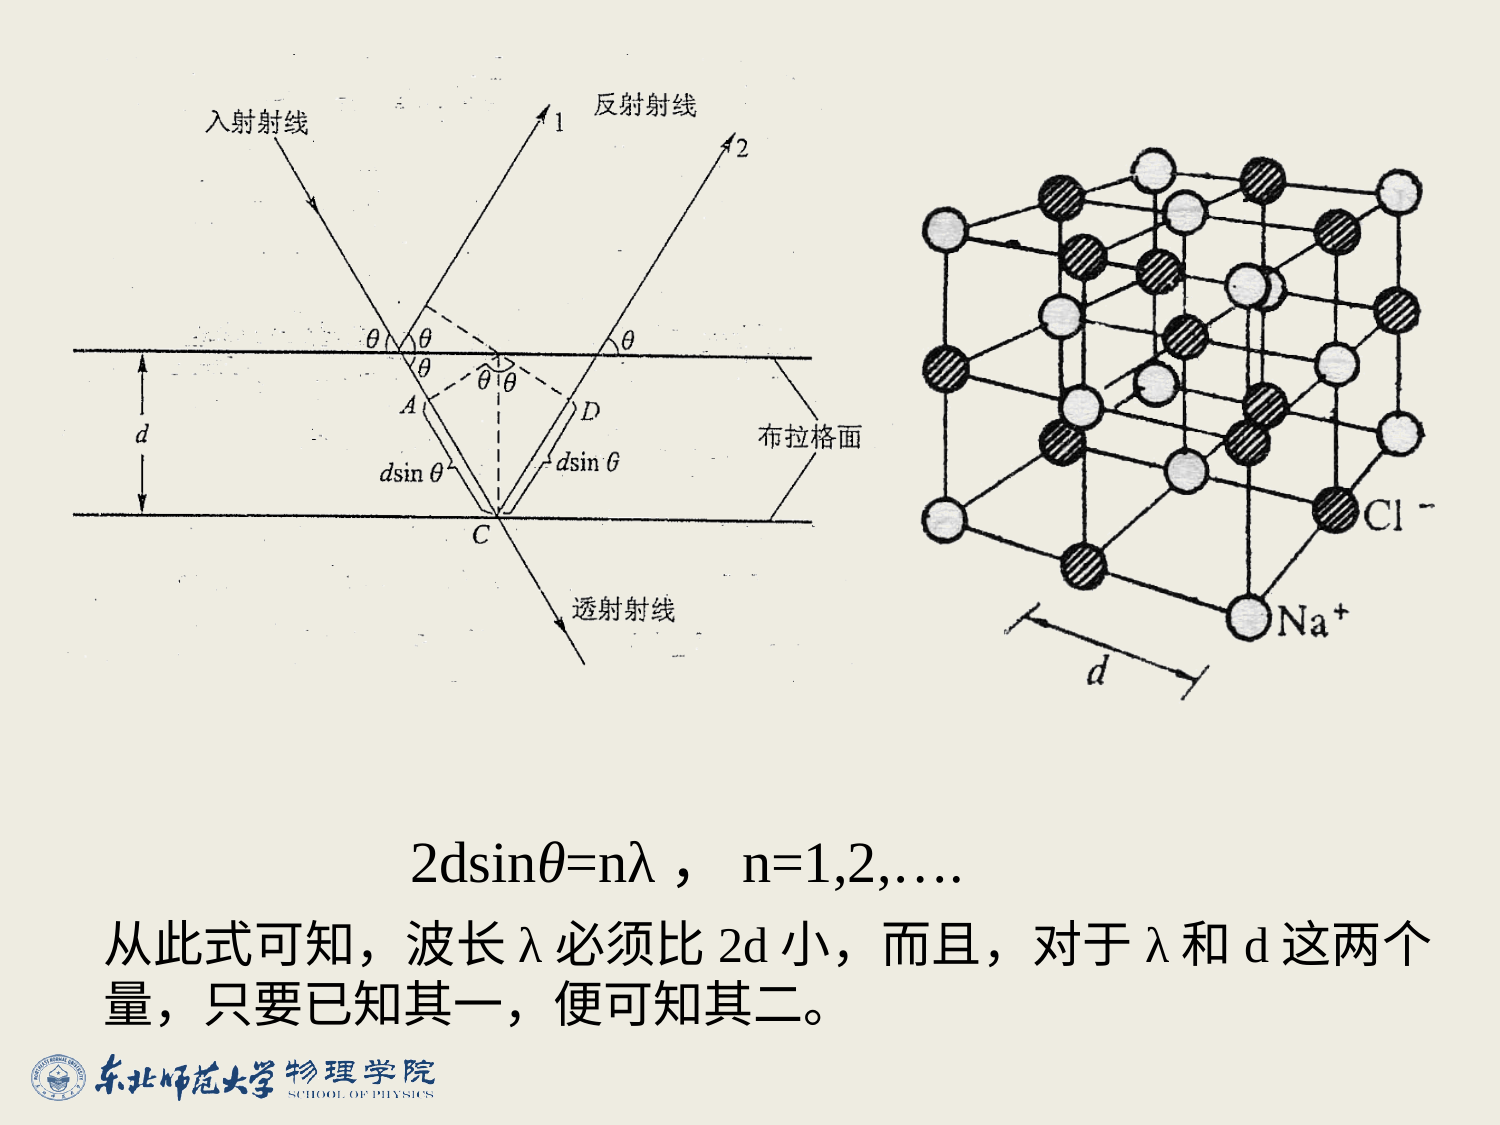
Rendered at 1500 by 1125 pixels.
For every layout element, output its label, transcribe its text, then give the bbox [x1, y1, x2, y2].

picture [20, 1054, 440, 1101]
text_box 2dsinθ=nλ，n=1,2,…. [395, 816, 1012, 902]
picture [52, 54, 1452, 714]
text_box 从此式可知，波长λ必须比2d小，而且，对于λ和d这两个量，只要已知其一，便可知其二。 [88, 905, 1447, 1040]
